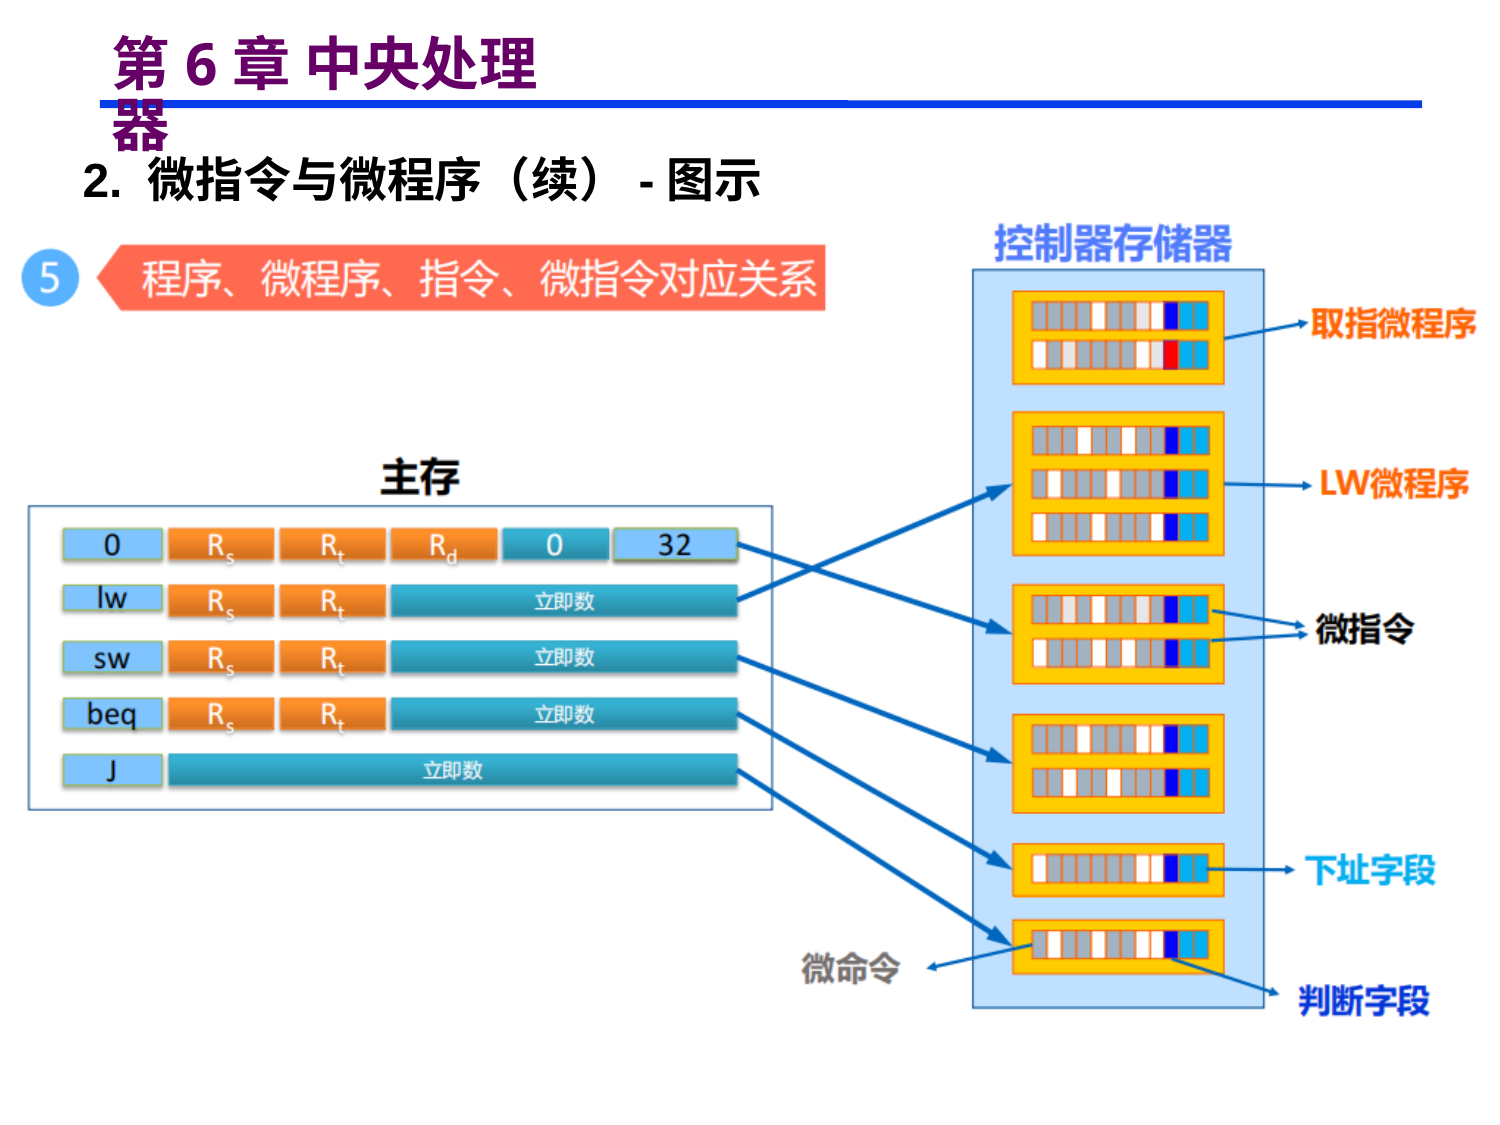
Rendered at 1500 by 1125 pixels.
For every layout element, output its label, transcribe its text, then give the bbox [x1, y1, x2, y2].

title 第6章 中央处理器 [100, 32, 593, 141]
picture [15, 210, 1485, 1027]
subtitle 2. 微指令与微程序（续）-图示 [14, 141, 1486, 210]
